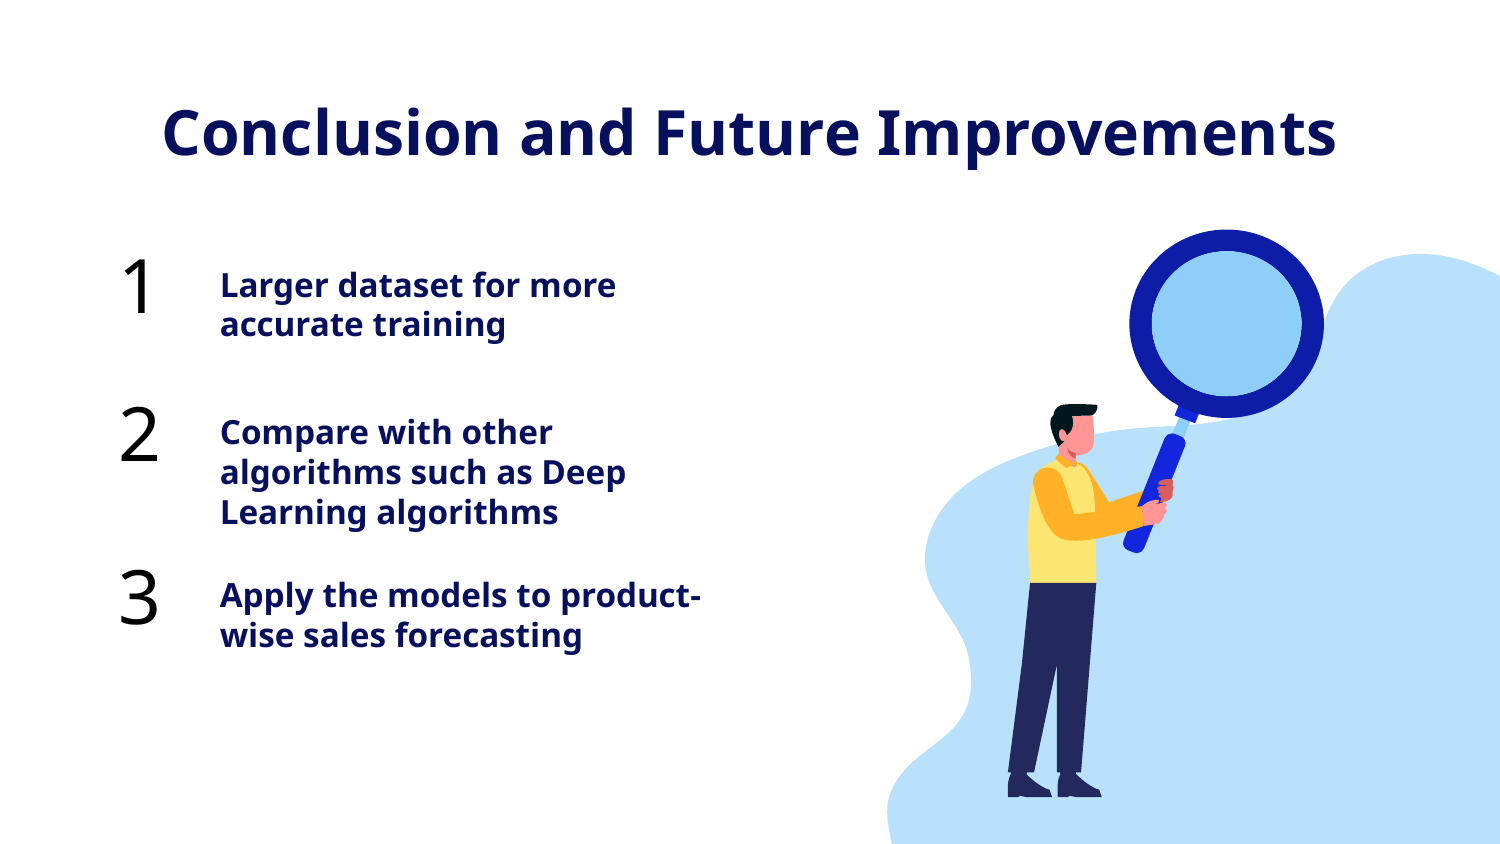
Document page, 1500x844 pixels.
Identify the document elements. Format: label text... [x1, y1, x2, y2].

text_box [1006, 229, 1332, 798]
text_box 2 [103, 371, 209, 492]
text_box 1 [103, 223, 209, 344]
title Larger dataset for more accurate training [204, 248, 785, 380]
text_box Apply the models to product-wise sales forecasting [204, 559, 785, 670]
text_box Compare with other algorithms such as Deep Learning algorithms [204, 396, 750, 547]
title Conclusion and Future Improvements [75, 78, 1425, 173]
text_box 3 [103, 534, 209, 655]
